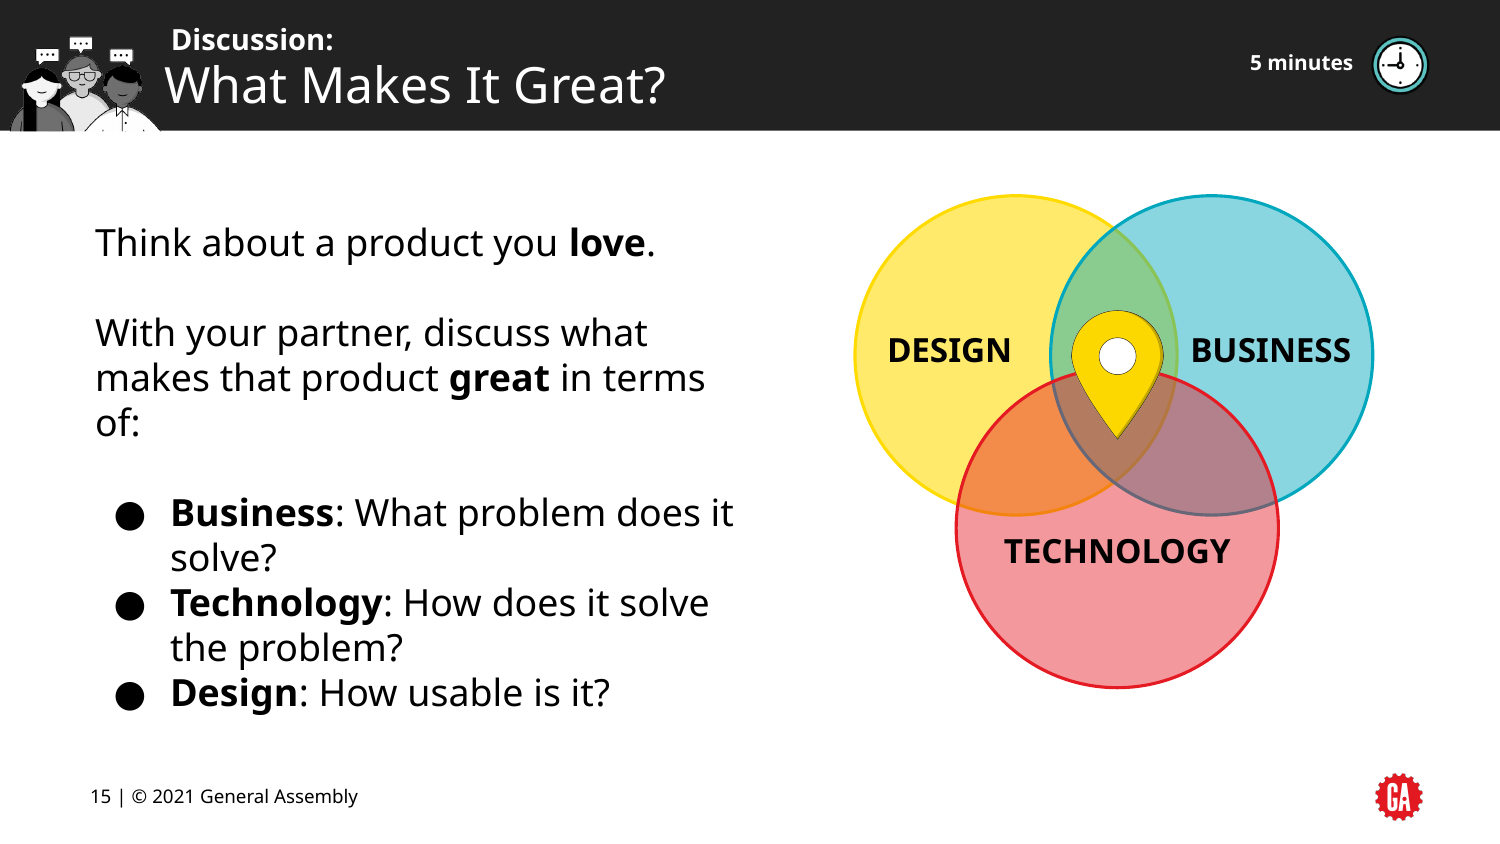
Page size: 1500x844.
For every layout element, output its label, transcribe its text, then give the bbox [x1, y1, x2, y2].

text_box Think about a product you love. With your partner, discuss what makes that product great in terms of: Business: What problem does it solve? Technology: How does it solve the problem? Design: How usable is it? [89, 213, 750, 671]
picture [1373, 771, 1425, 823]
text_box [956, 524, 1279, 688]
subtitle 5 minutes [1148, 34, 1369, 89]
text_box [1050, 195, 1374, 516]
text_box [854, 195, 1049, 516]
picture [1368, 32, 1433, 98]
text_box TECHNOLOGY [977, 524, 1257, 572]
picture [1071, 310, 1164, 440]
picture [6, 35, 163, 132]
slide_number ‹#› | © 2021 General Assembly [75, 764, 465, 830]
title What Makes It Great? [149, 38, 971, 115]
